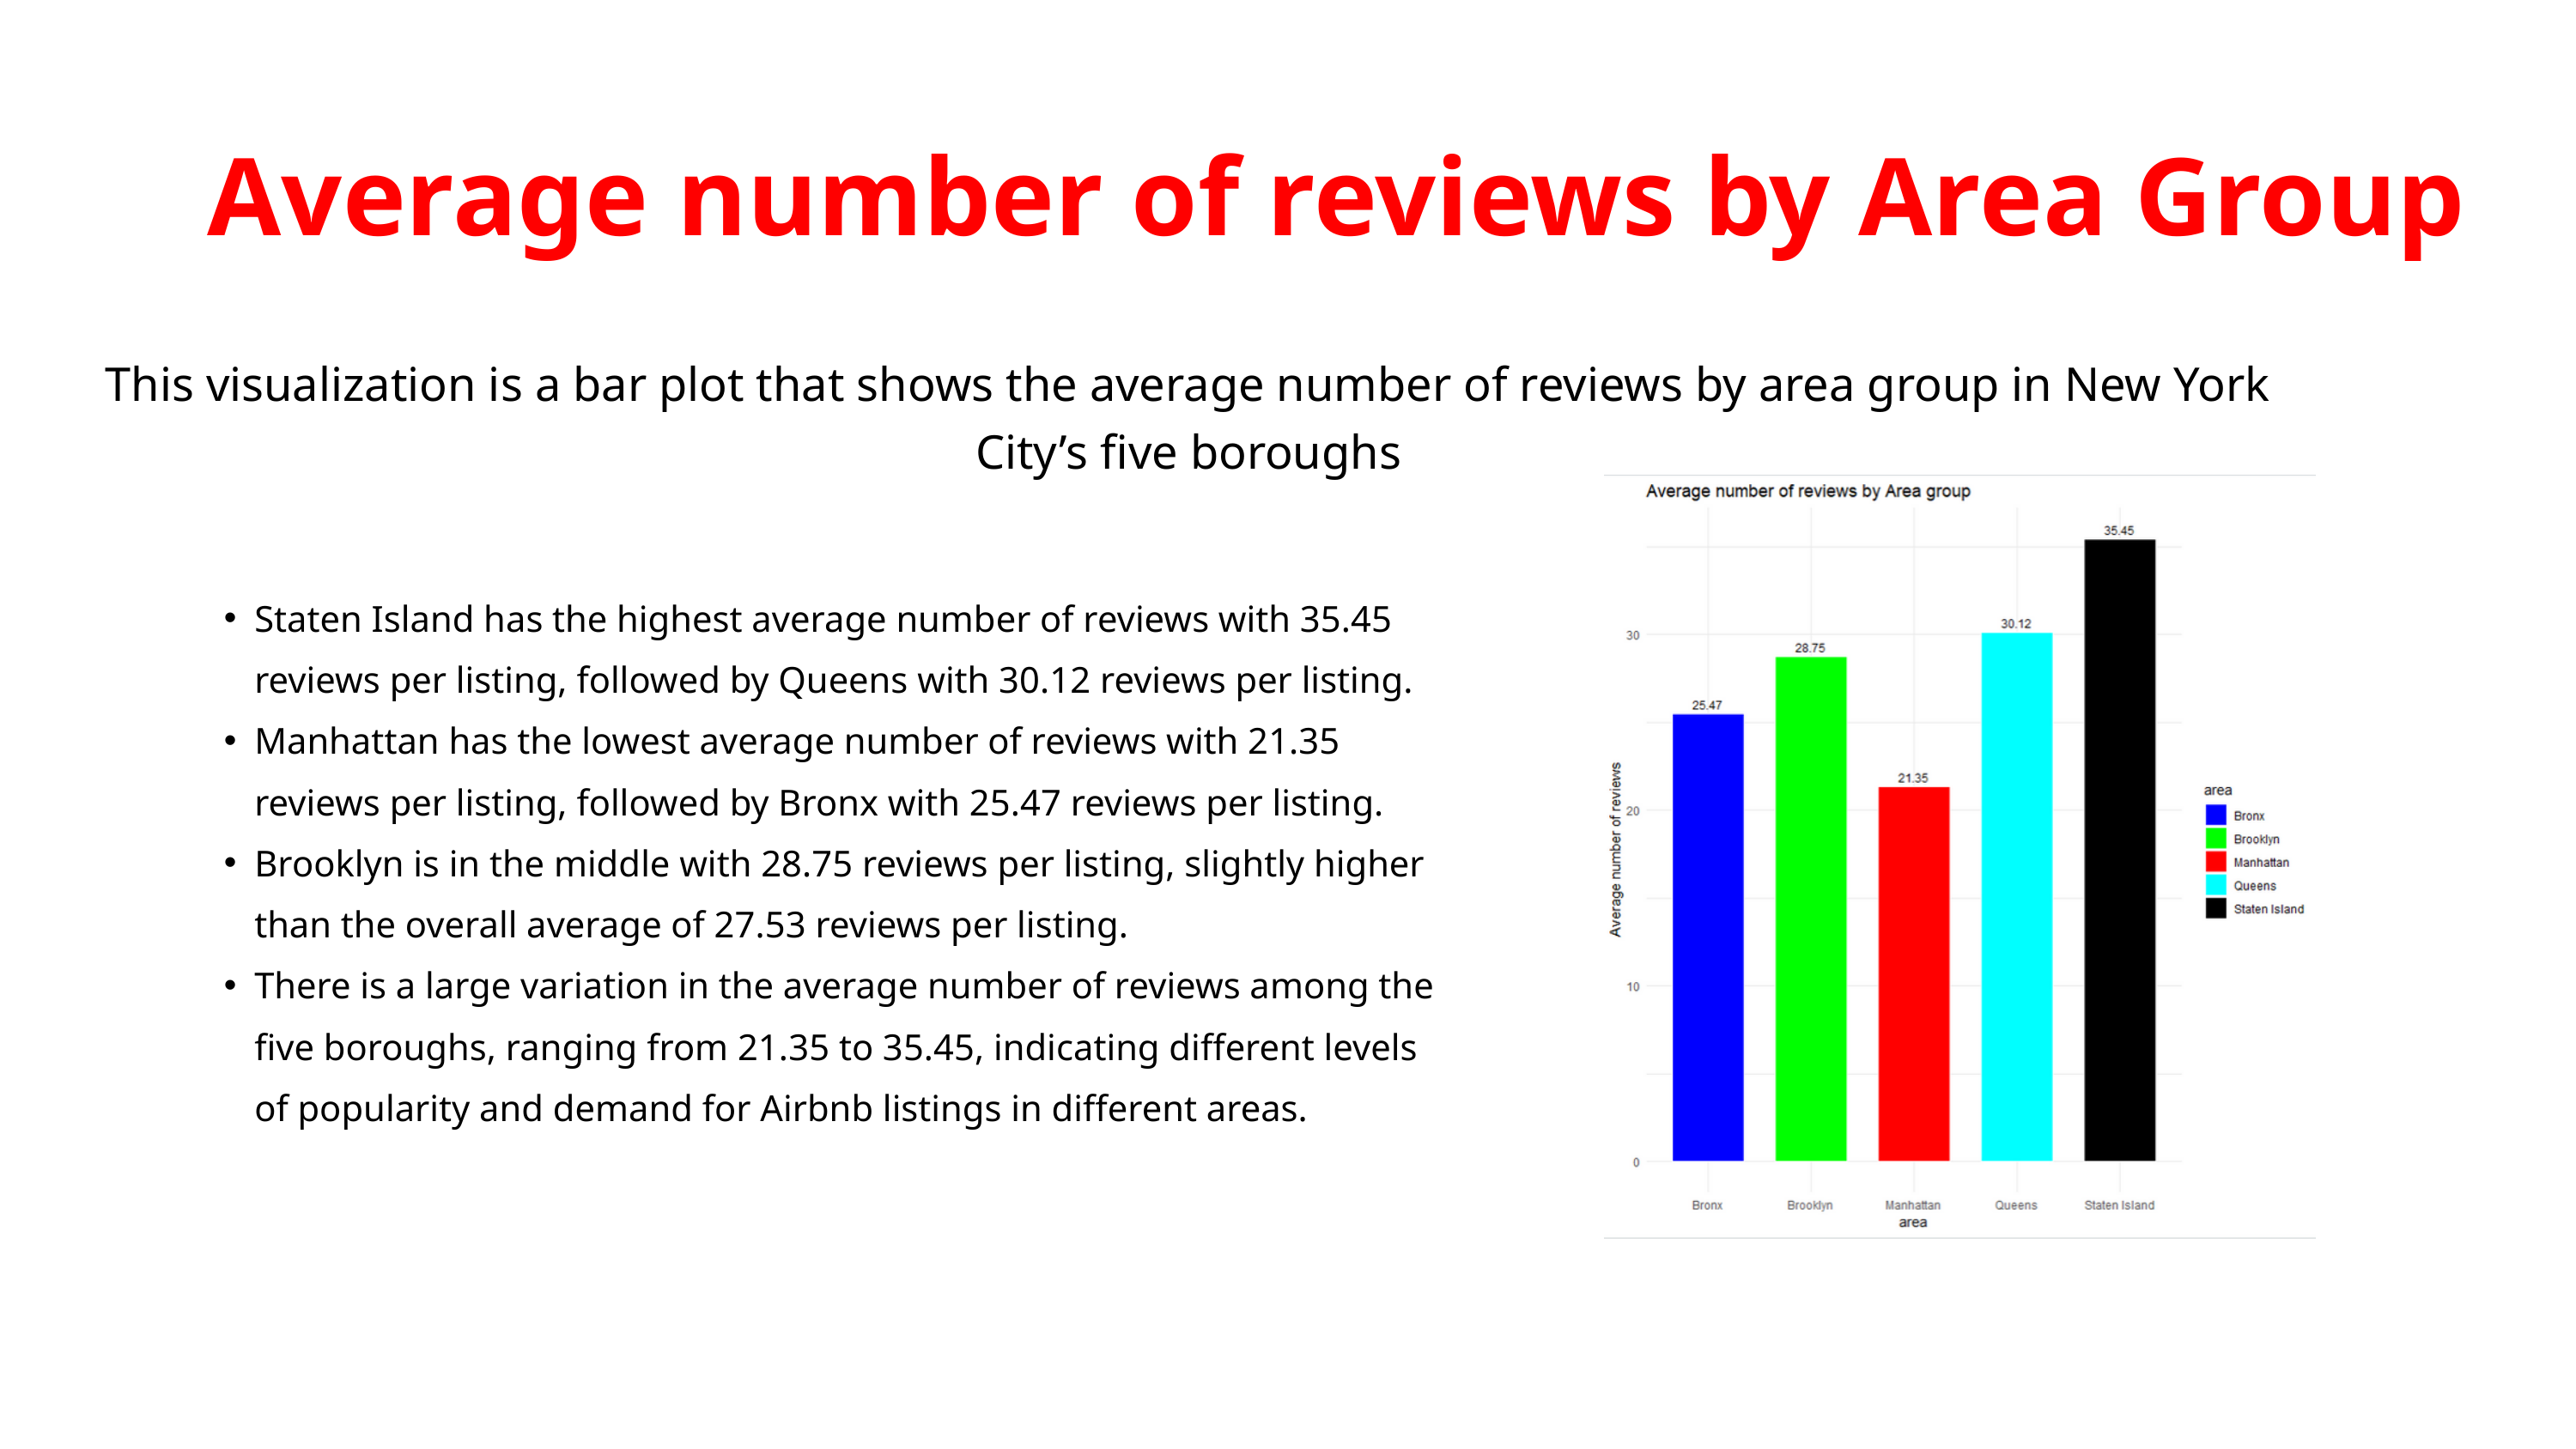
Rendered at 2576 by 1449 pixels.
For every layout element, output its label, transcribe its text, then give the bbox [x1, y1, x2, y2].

text_box [1604, 475, 2316, 1239]
text_box Average number of reviews by Area Group [144, 127, 2529, 258]
text_box Staten Island has the highest average number of reviews with 35.45 reviews per listing, followed by Queens with 30.12 reviews per listing. Manhattan has the lowest average number of reviews with 21.35 reviews per listing, followed by Bronx with 25.47 reviews per listing. Brooklyn is in the middle with 28.75 reviews per listing, slightly higher than the overall average of 27.53 reviews per listing. There is a large variation in the average number of reviews among the five boroughs, ranging from 21.35 to 35.45, indicating different levels of popularity and demand for Airbnb listings in different areas. [193, 578, 1435, 1129]
text_box This visualization is a bar plot that shows the average number of reviews by area group in New York City’s five boroughs [103, 343, 2275, 479]
